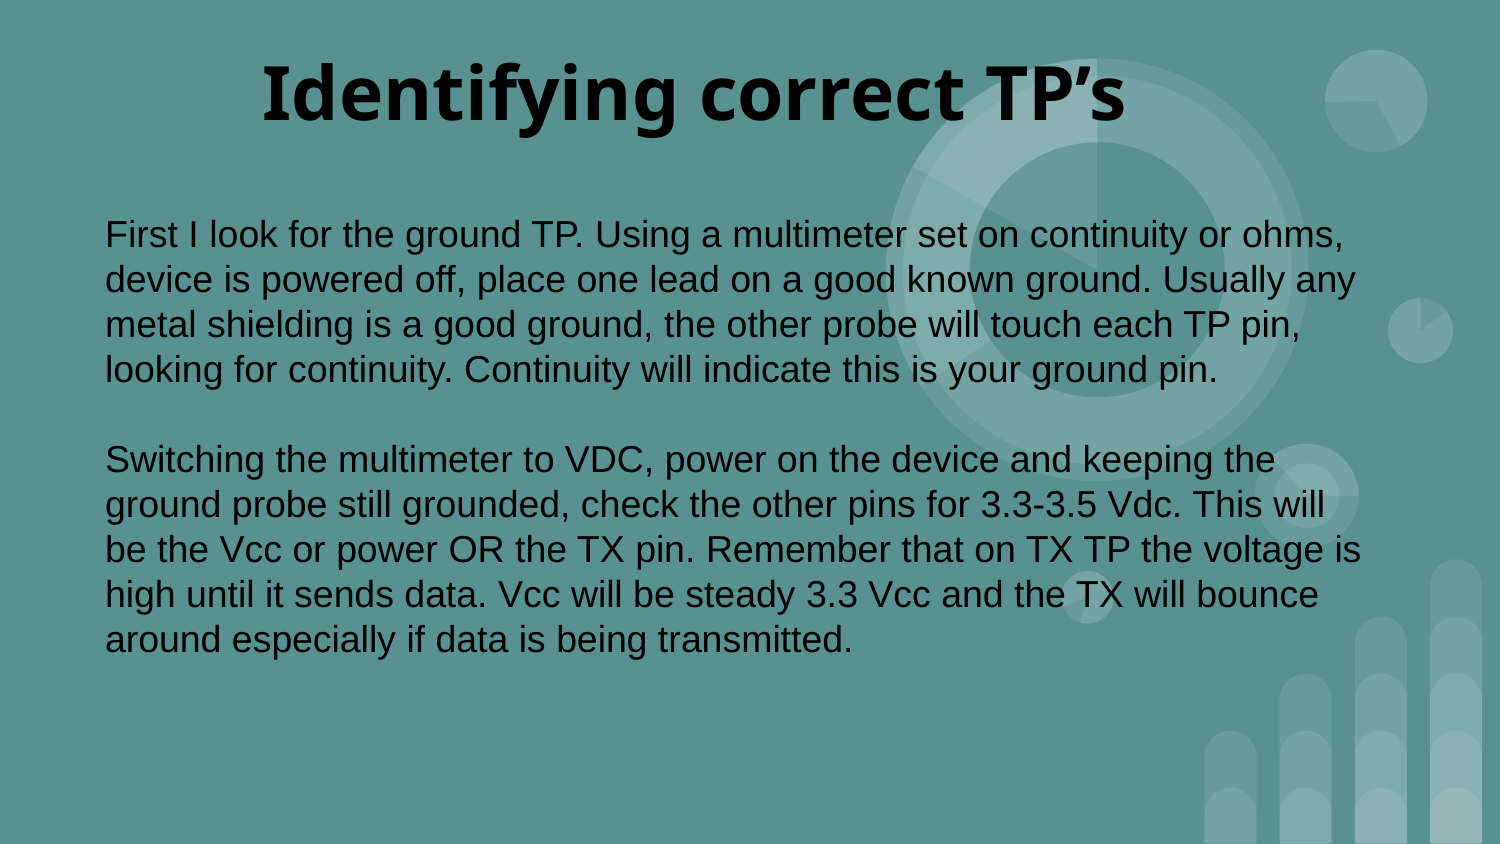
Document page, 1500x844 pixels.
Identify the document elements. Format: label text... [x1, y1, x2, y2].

title Identifying correct TP’s [247, 33, 1253, 148]
text_box First I look for the ground TP. Using a multimeter set on continuity or ohms, device is powered off, place one lead on a good known ground. Usually any metal shielding is a good ground, the other probe will touch each TP pin, looking for continuity. Continuity will indicate this is your ground pin. Switching the multimeter to VDC, power on the device and keeping the ground probe still grounded, check the other pins for 3.3-3.5 Vdc. This will be the Vcc or power OR the TX pin. Remember that on TX TP the voltage is high until it sends data. Vcc will be steady 3.3 Vcc and the TX will bounce around especially if data is being transmitted. [90, 195, 1388, 755]
